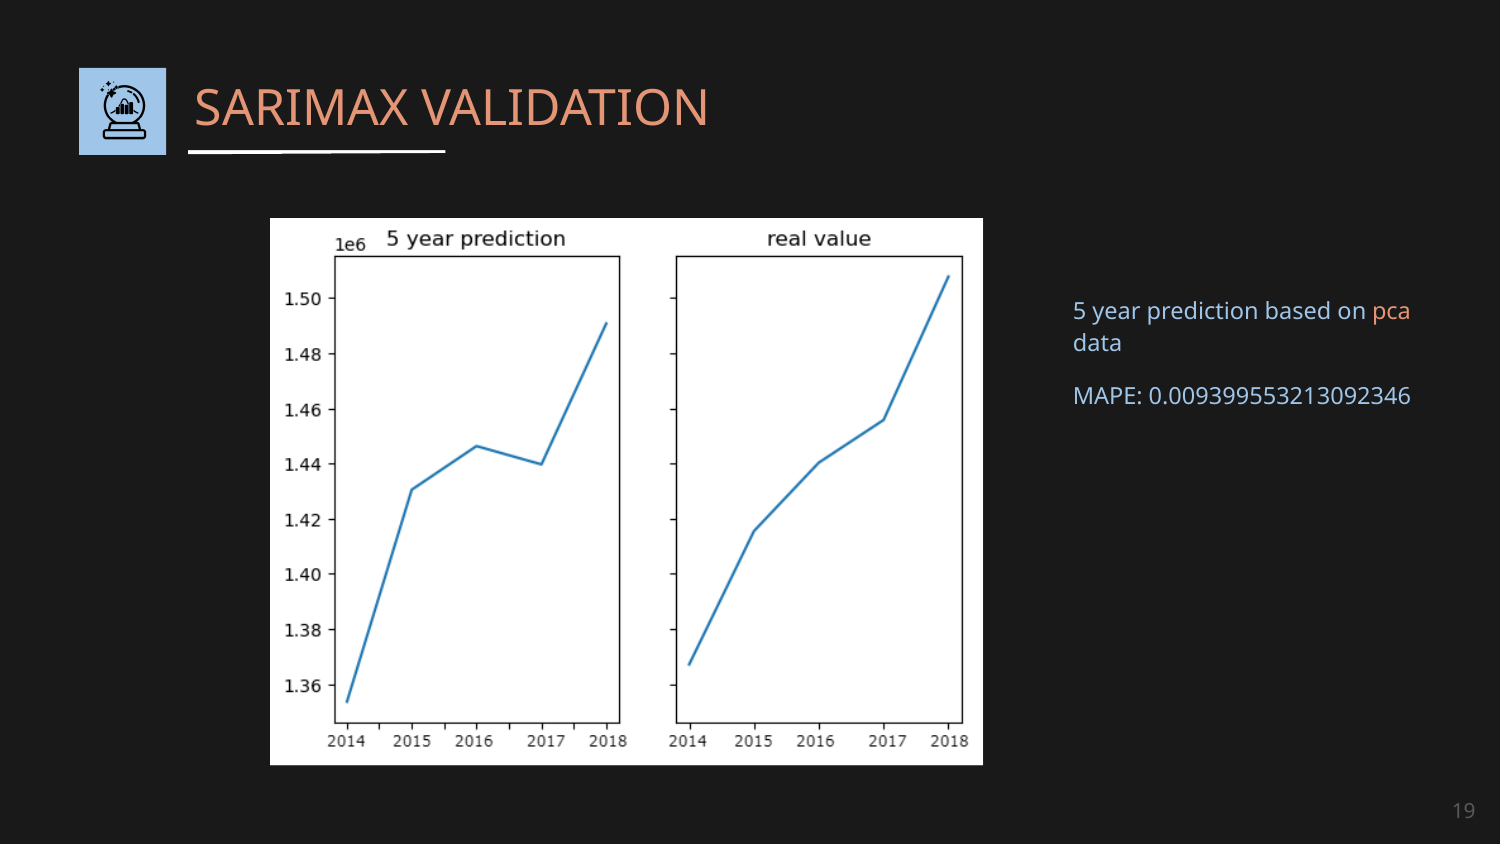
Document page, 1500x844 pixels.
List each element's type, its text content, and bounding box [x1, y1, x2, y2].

text_box SARIMAX VALIDATION [149, 60, 1184, 151]
picture [90, 78, 156, 144]
list 5 year prediction based on pca data MAPE: 0.009399553213092346 [1057, 276, 1471, 428]
picture [269, 217, 989, 769]
text_box [79, 67, 167, 155]
slide_number ‹#› [1400, 779, 1491, 844]
